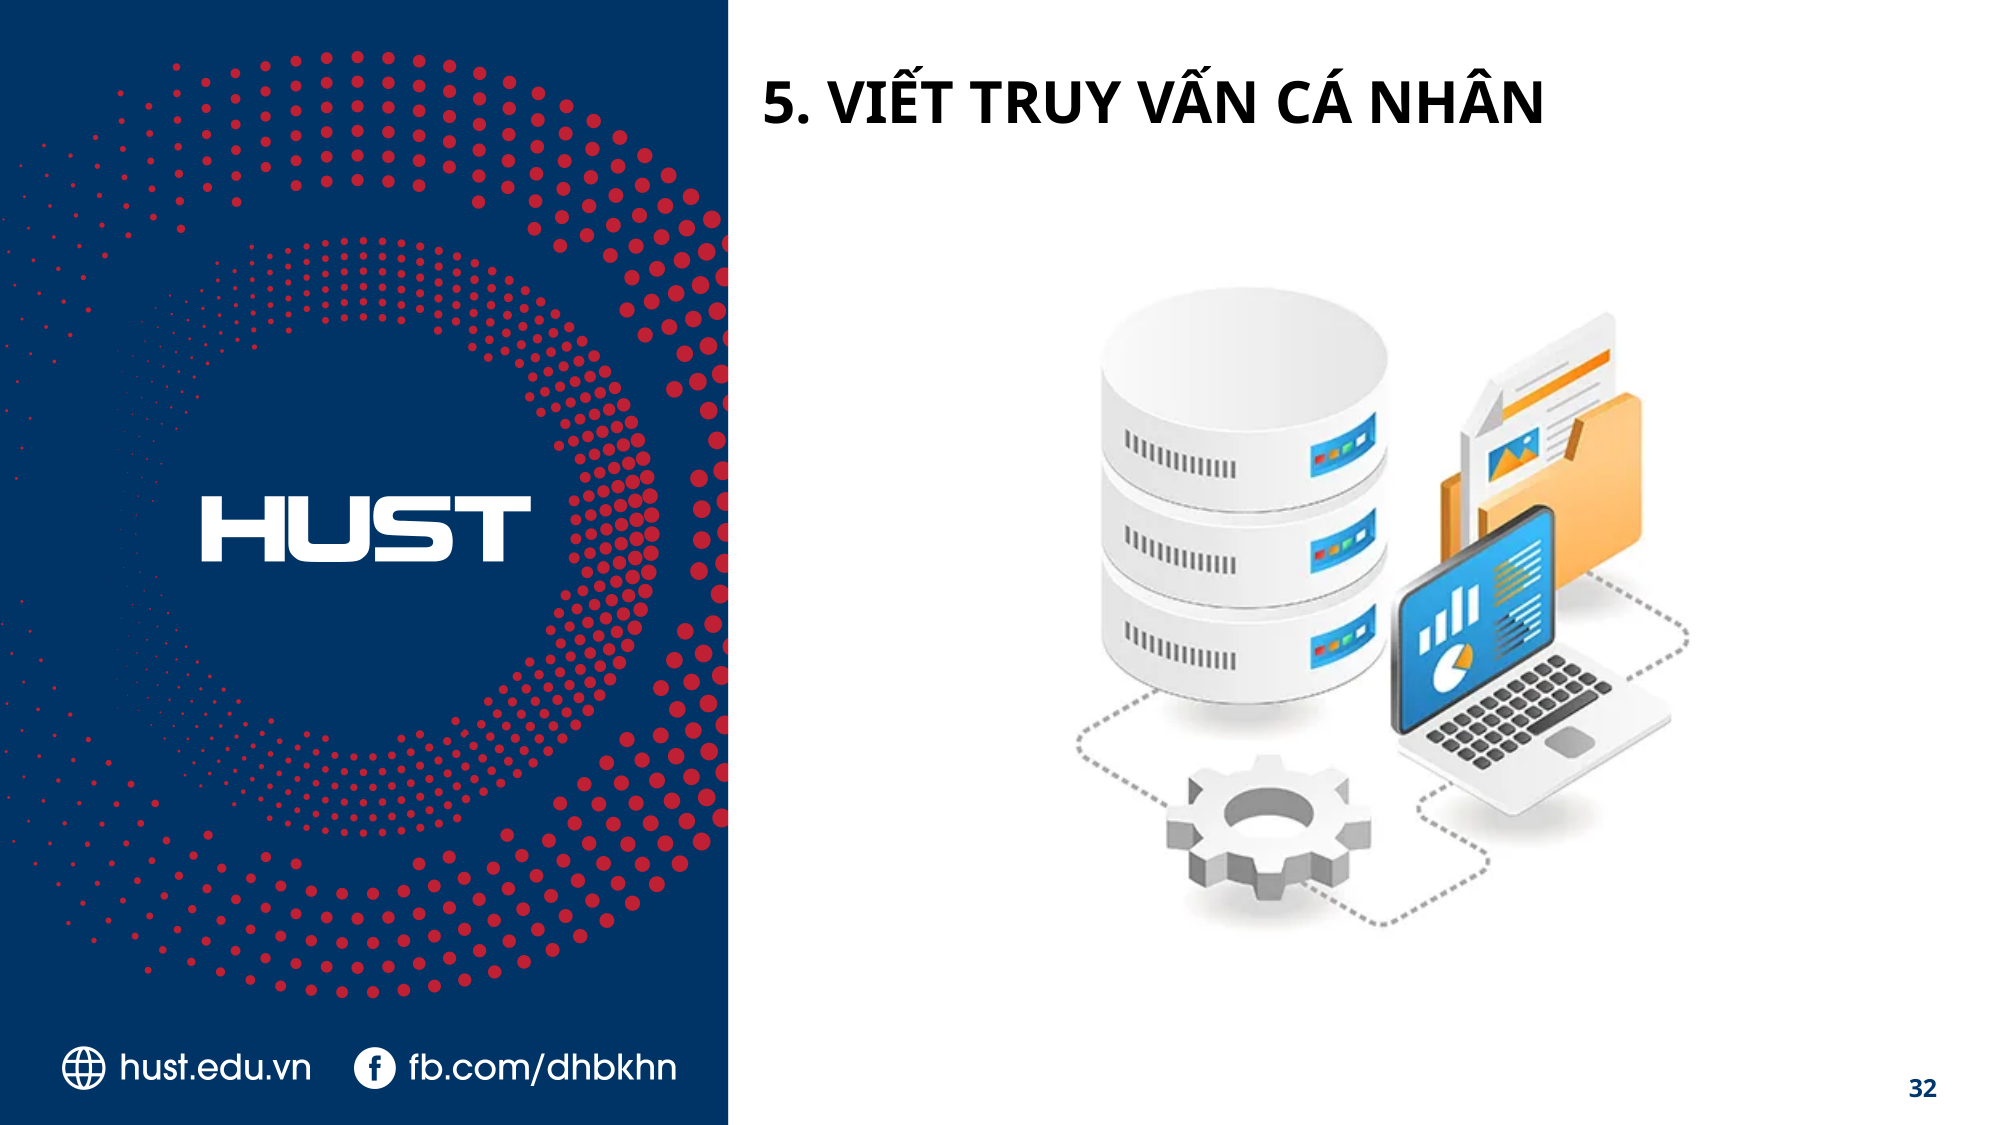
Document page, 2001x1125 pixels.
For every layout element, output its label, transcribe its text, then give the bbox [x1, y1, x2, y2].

slide_number 32 [1502, 1065, 1953, 1125]
picture [0, 0, 2001, 1125]
title 5. VIẾT TRUY VẤN CÁ NHÂN [747, 66, 1961, 138]
